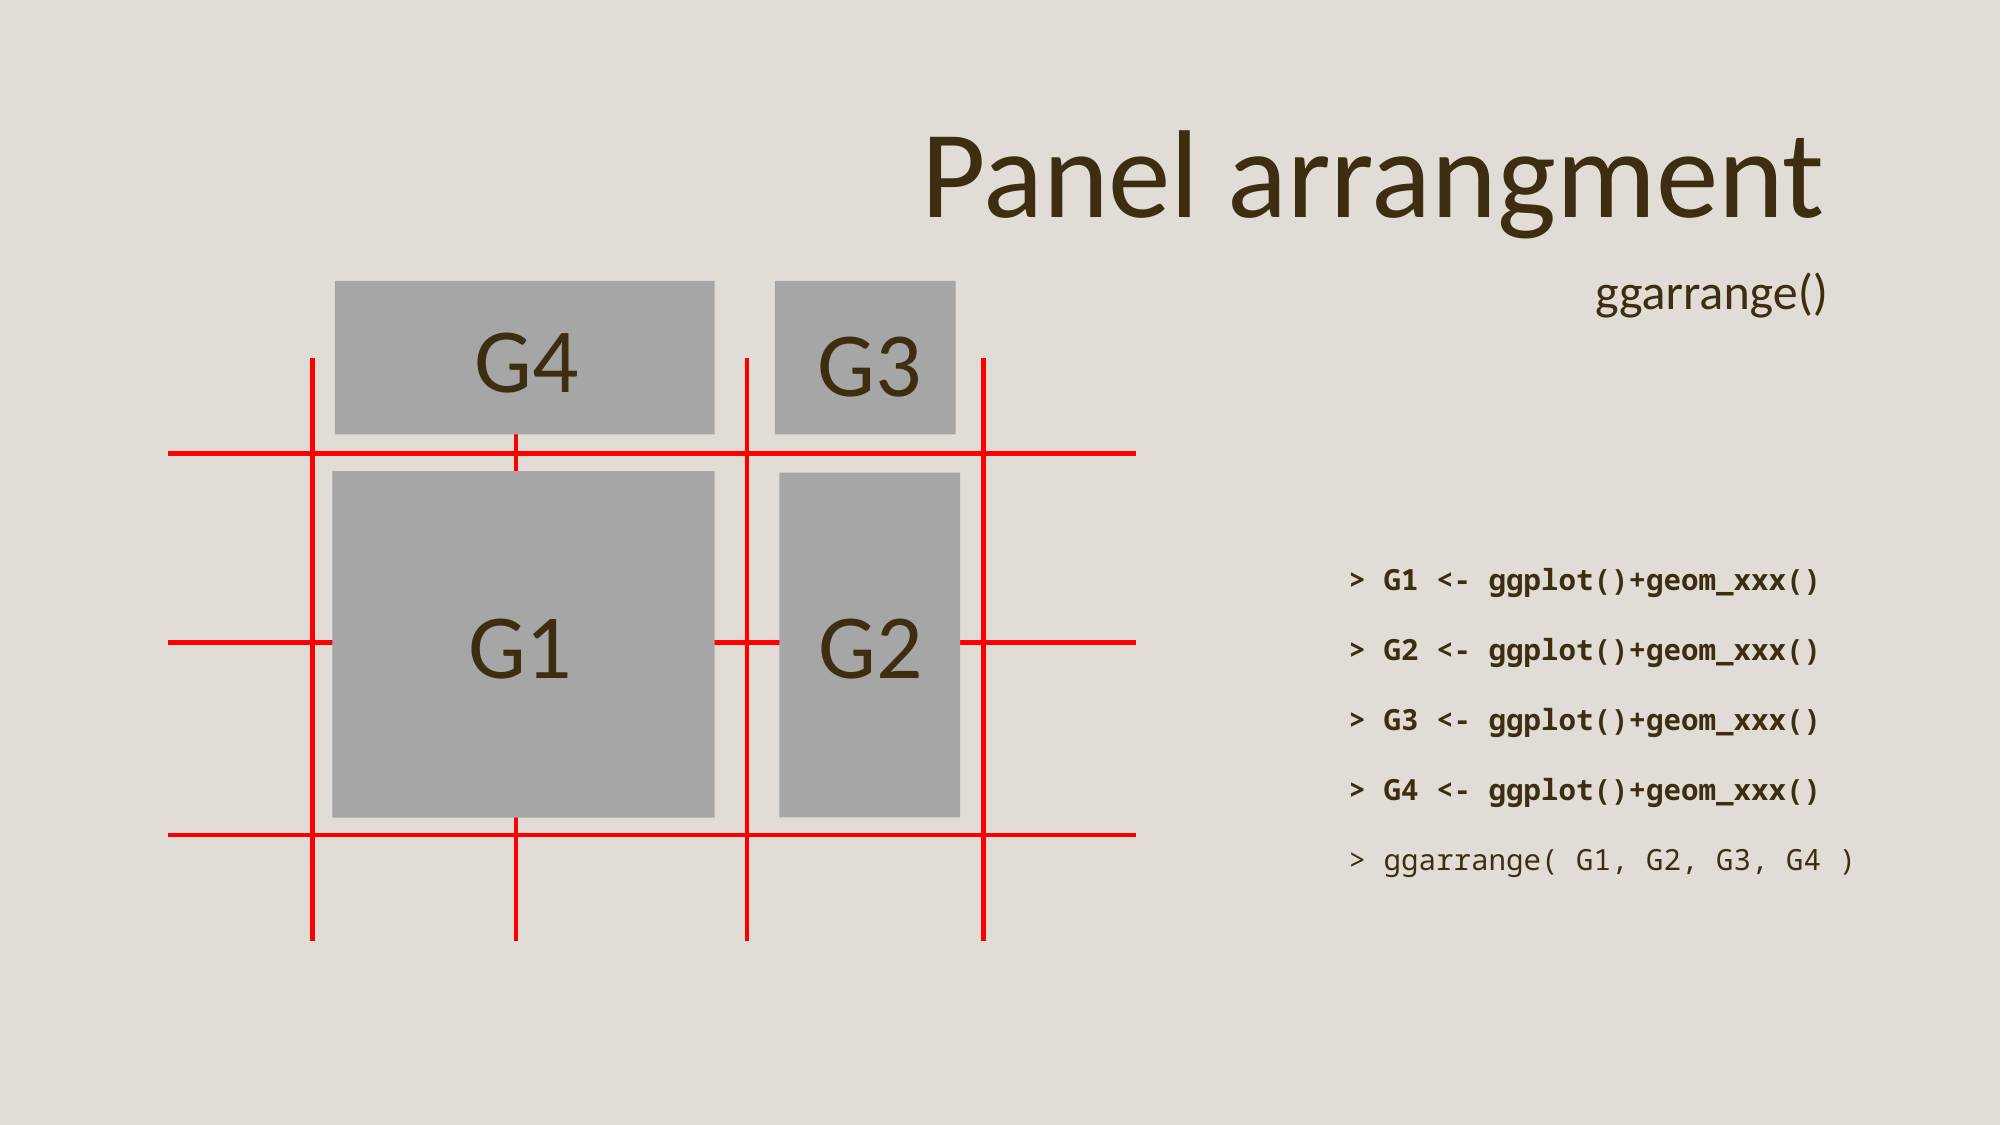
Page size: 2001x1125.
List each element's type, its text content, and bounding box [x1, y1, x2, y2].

text_box ggarrange() [1580, 251, 1844, 327]
text_box G1 [453, 643, 515, 705]
text_box G2 [803, 579, 938, 642]
text_box [778, 643, 961, 818]
text_box [516, 643, 716, 819]
text_box > G1 <- ggplot()+geom_xxx() > G2 <- ggplot()+geom_xxx() > G3 <- ggplot()+geom_xxx() > G4 <- ggplot()+geom_xxx() > ggarrange( G1, G2, G3, G4 ) [1333, 518, 1871, 884]
text_box G3 [802, 297, 937, 423]
text_box G1 [516, 643, 588, 705]
text_box [331, 470, 515, 642]
text_box [774, 280, 957, 435]
text_box [331, 643, 515, 819]
text_box [334, 280, 716, 435]
text_box G1 [453, 579, 515, 642]
text_box G1 [516, 579, 588, 642]
text_box G4 [459, 293, 594, 419]
text_box [778, 472, 961, 642]
text_box [516, 470, 716, 642]
text_box G2 [803, 643, 938, 704]
text_box Panel arrangment [905, 85, 1840, 250]
